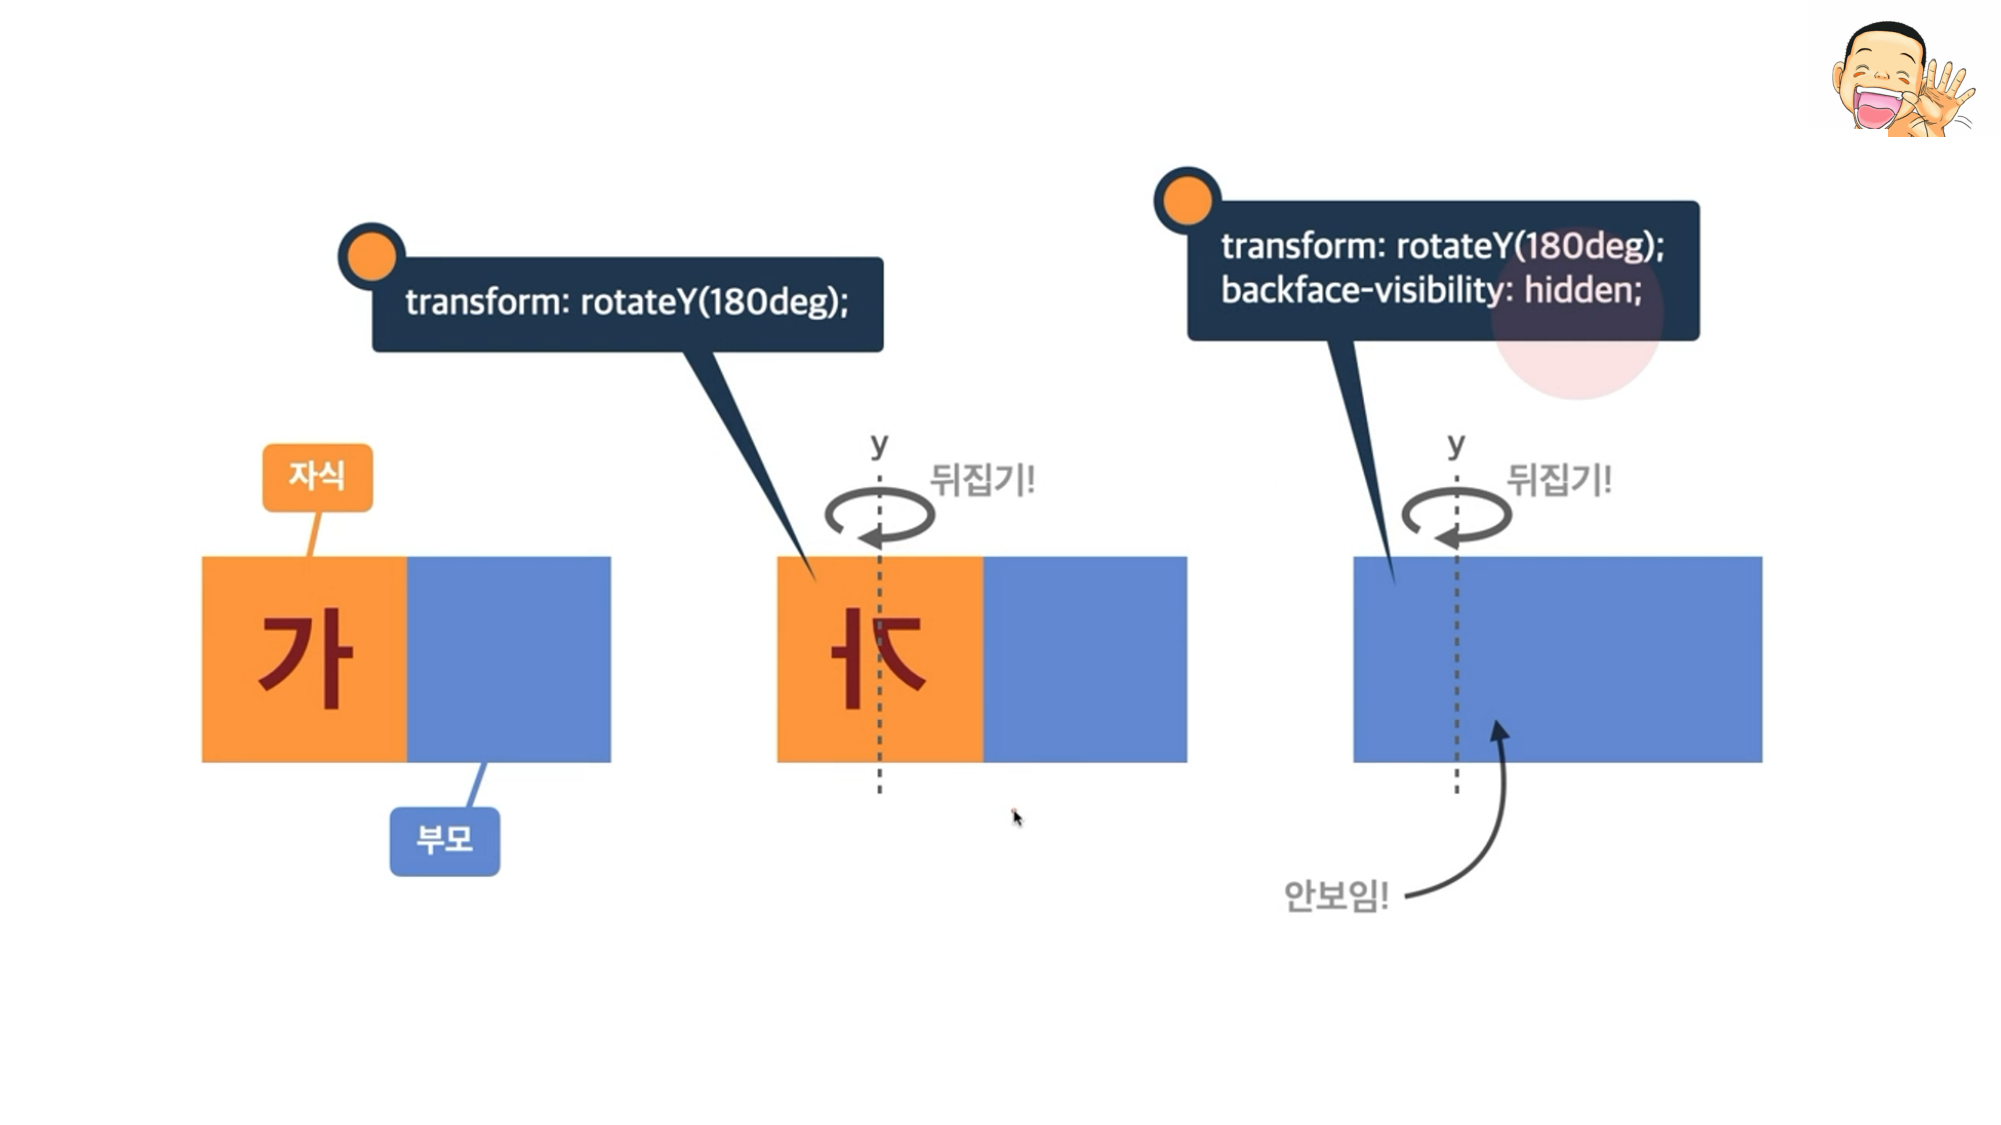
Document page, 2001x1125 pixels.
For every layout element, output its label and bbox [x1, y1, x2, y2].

picture [112, 0, 2000, 996]
